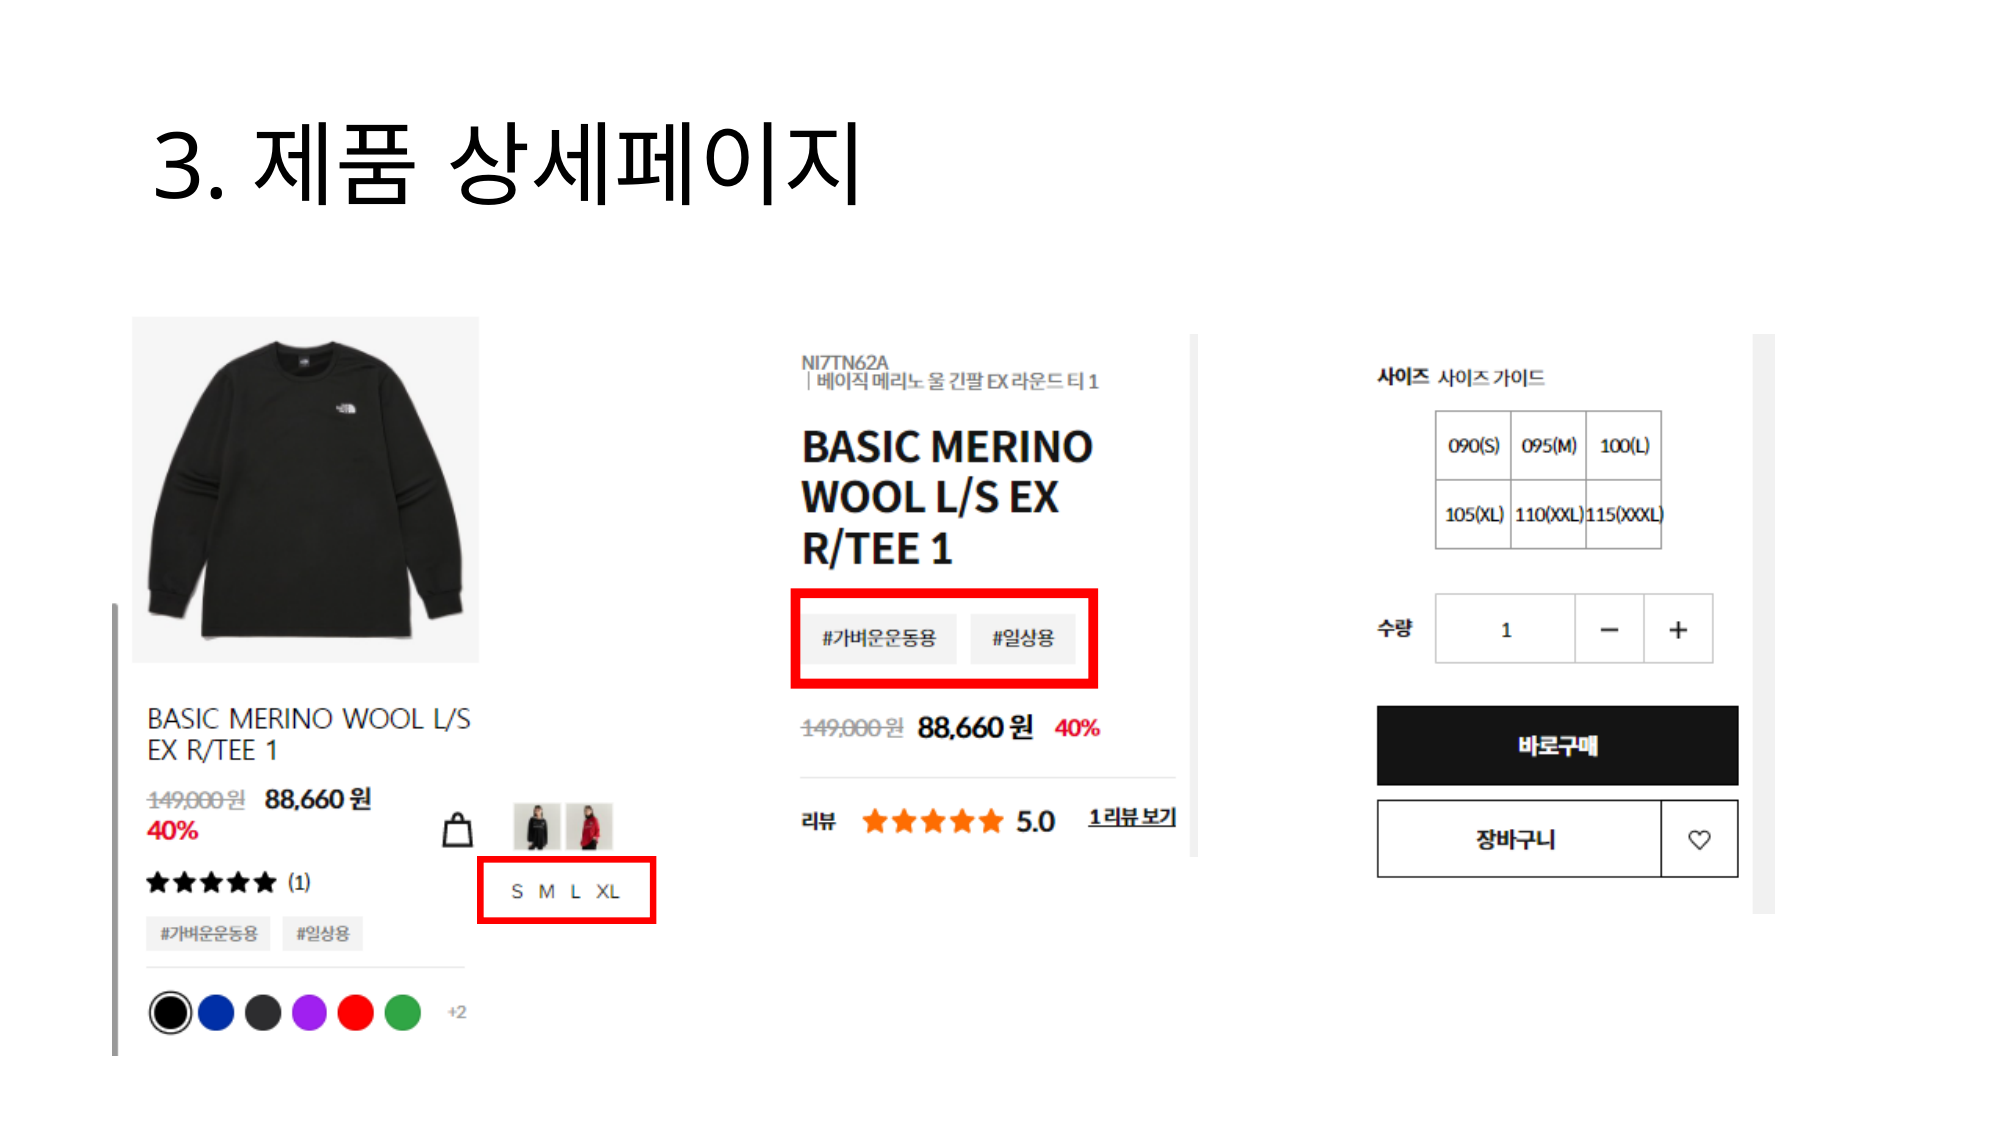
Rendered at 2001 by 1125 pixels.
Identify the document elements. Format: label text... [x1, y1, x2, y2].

picture [755, 334, 1198, 857]
picture [112, 303, 666, 1056]
picture [1321, 334, 1775, 914]
title 3.제품 상세페이지 [137, 59, 1863, 278]
